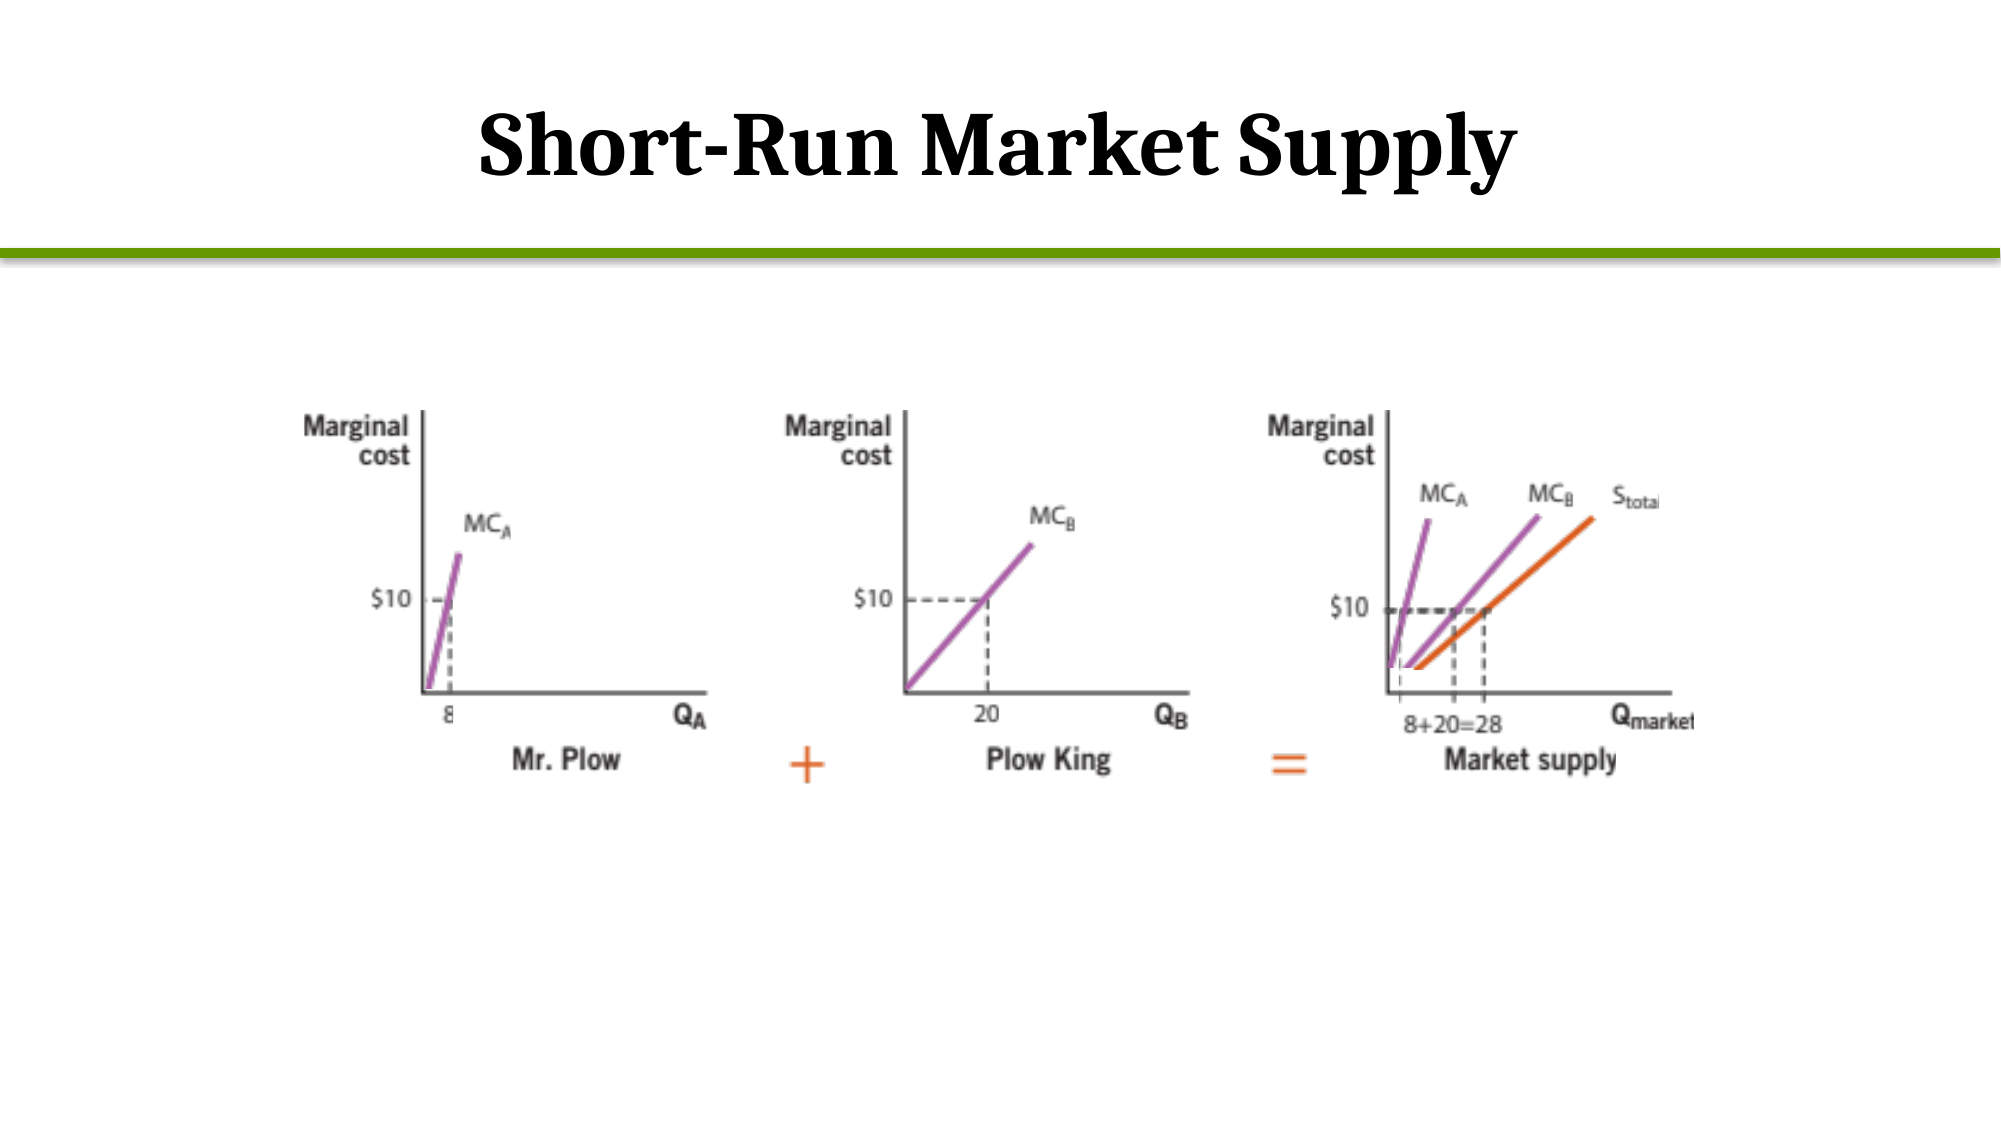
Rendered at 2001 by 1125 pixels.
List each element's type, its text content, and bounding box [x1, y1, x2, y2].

title Short-Run Market Supply [99, 45, 1900, 233]
picture [303, 410, 1695, 797]
